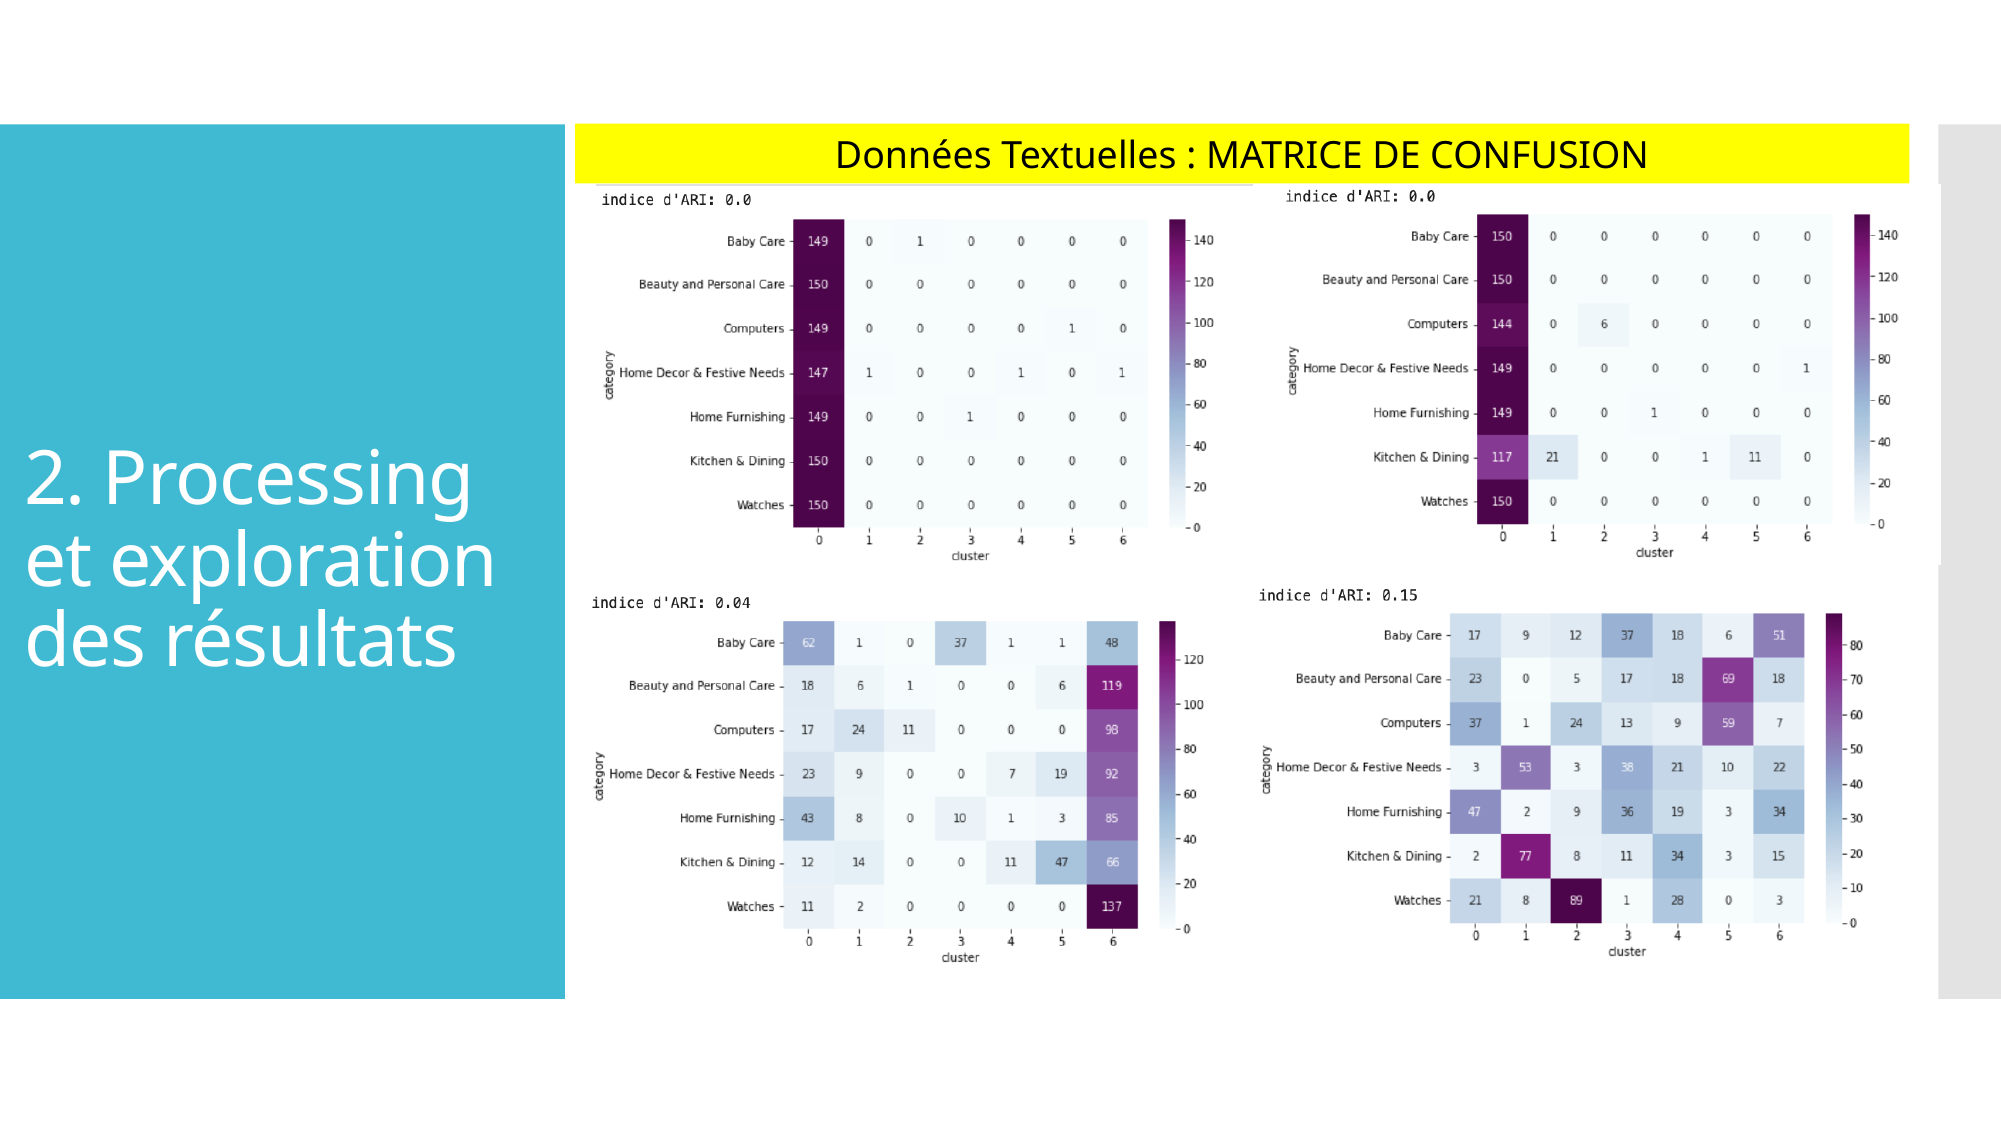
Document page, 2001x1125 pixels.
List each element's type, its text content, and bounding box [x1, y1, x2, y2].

picture [1272, 184, 1941, 565]
picture [574, 583, 1910, 968]
picture [585, 184, 1253, 565]
title 2. Processing et exploration des résultats [9, 184, 557, 940]
text_box Données Textuelles : MATRICE DE CONFUSION [575, 123, 1910, 184]
